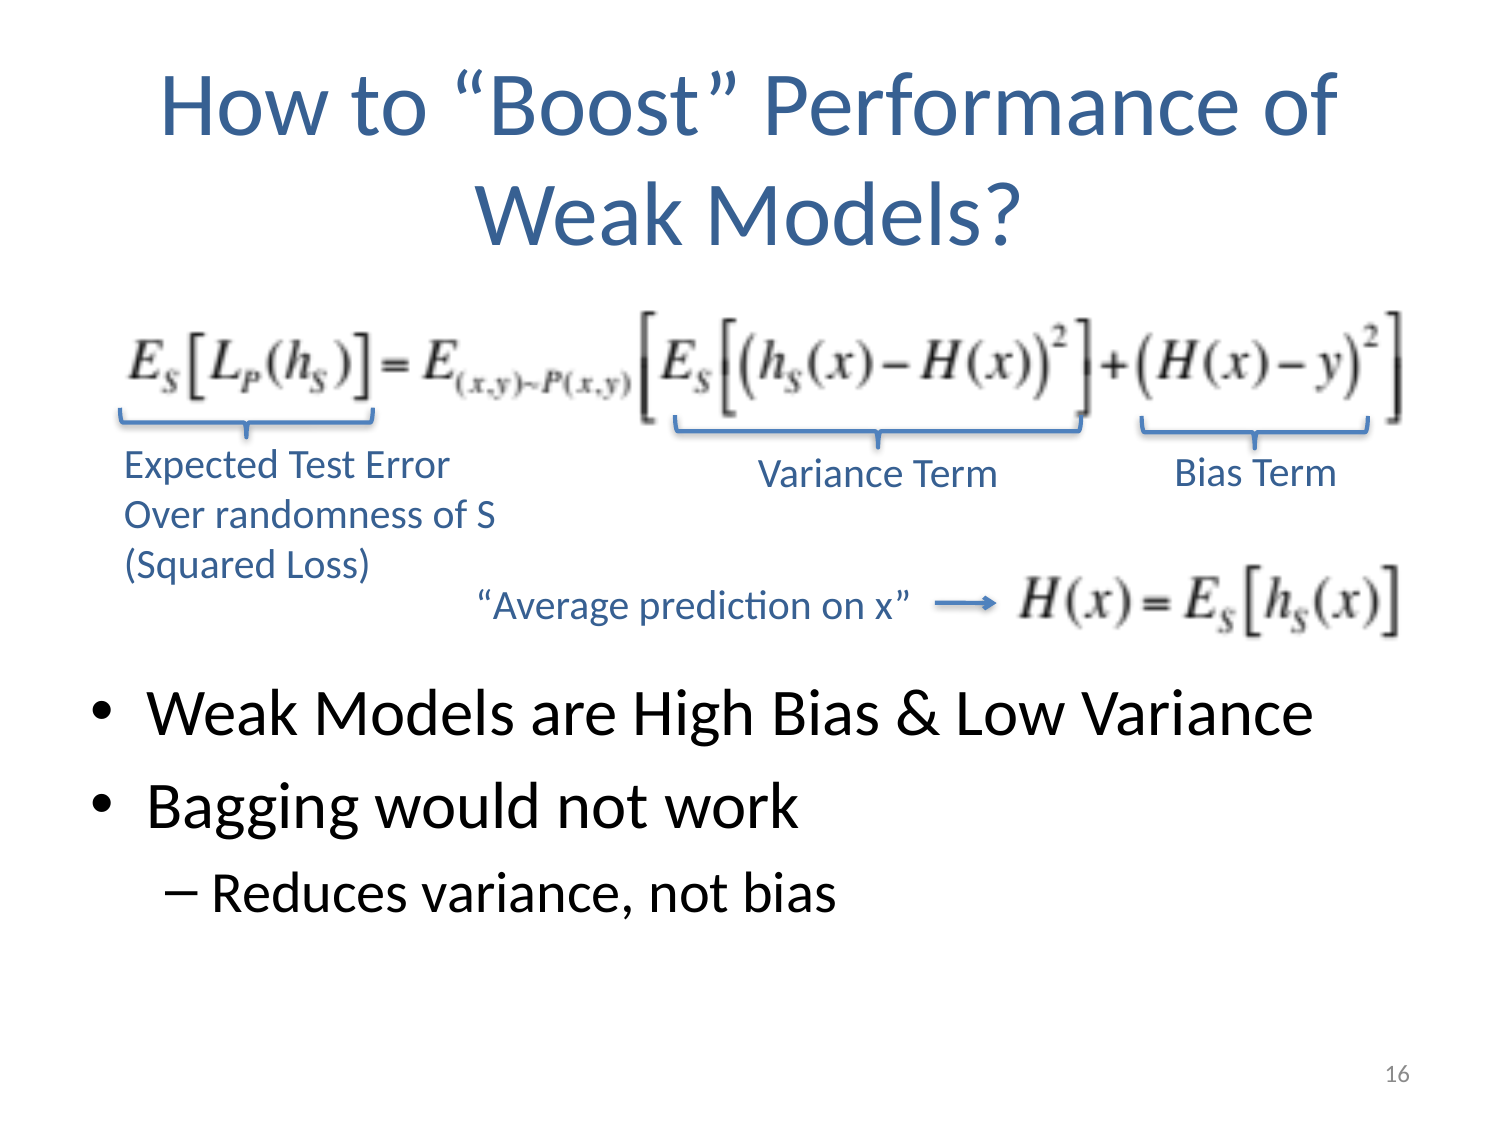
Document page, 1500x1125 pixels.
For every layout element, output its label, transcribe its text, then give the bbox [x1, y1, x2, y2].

text_box “Average prediction on x” [460, 570, 935, 636]
list Weak Models are High Bias & Low Variance Bagging would not work Reduces variance, not bias [75, 288, 1425, 1005]
title How to “Boost” Performance of Weak Models? [75, 45, 1425, 263]
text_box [1011, 559, 1406, 646]
slide_number 16 [1074, 1042, 1425, 1103]
text_box Bias Term [1159, 438, 1353, 502]
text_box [119, 302, 1406, 430]
text_box Expected Test Error Over randomness of S (Squared Loss) [109, 429, 512, 594]
text_box Variance Term [743, 438, 1014, 504]
